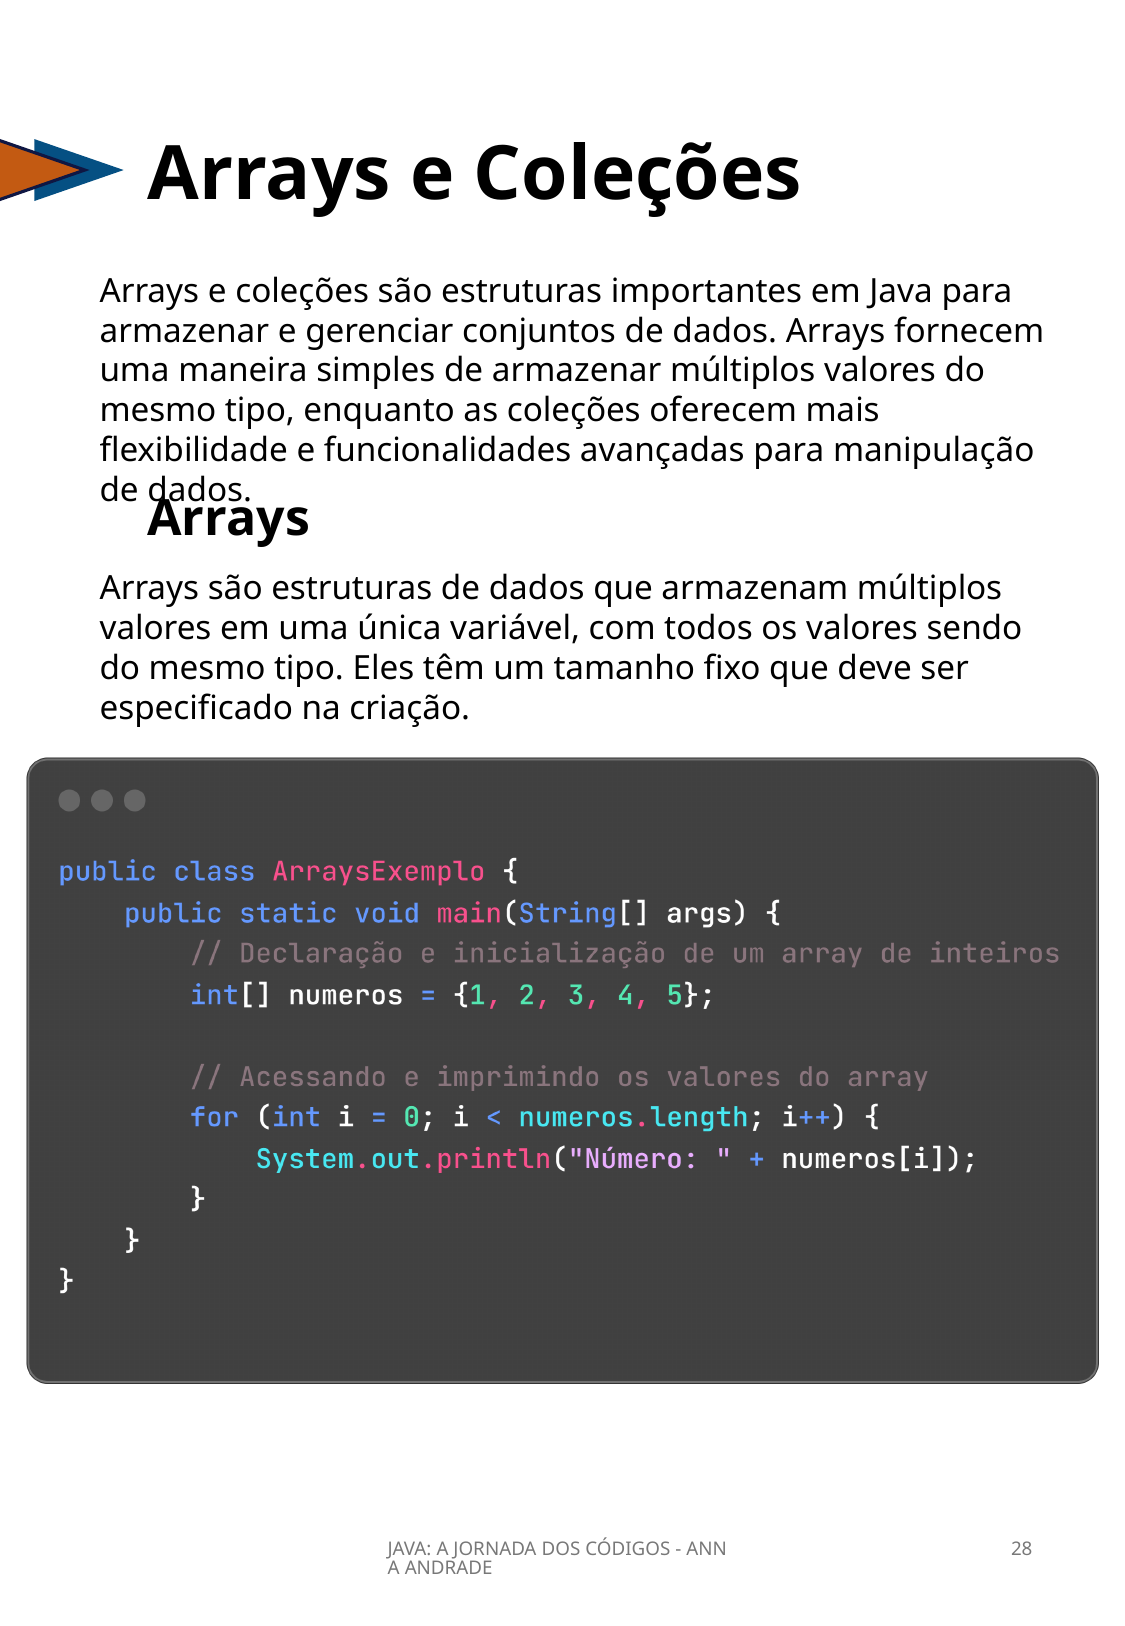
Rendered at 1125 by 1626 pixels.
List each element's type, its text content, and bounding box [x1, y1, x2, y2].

text_box Arrays são estruturas de dados que armazenam múltiplos valores em uma única variável, com todos os valores sendo do mesmo tipo. Eles têm um tamanho fixo que deve ser especificado na criação. [84, 558, 1077, 731]
footer JAVA: A JORNADA DOS CÓDIGOS - ANNA ANDRADE [372, 1506, 753, 1593]
picture [0, 731, 1125, 1411]
text_box Arrays [132, 478, 1125, 554]
text_box Arrays e coleções são estruturas importantes em Java para armazenar e gerenciar conjuntos de dados. Arrays fornecem uma maneira simples de armazenar múltiplos valores do mesmo tipo, enquanto as coleções oferecem mais flexibilidade e funcionalidades avançadas para manipulação de dados. [84, 261, 1077, 516]
slide_number 28 [794, 1506, 1048, 1593]
text_box Arrays e Coleções [132, 116, 1125, 222]
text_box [0, 138, 125, 202]
